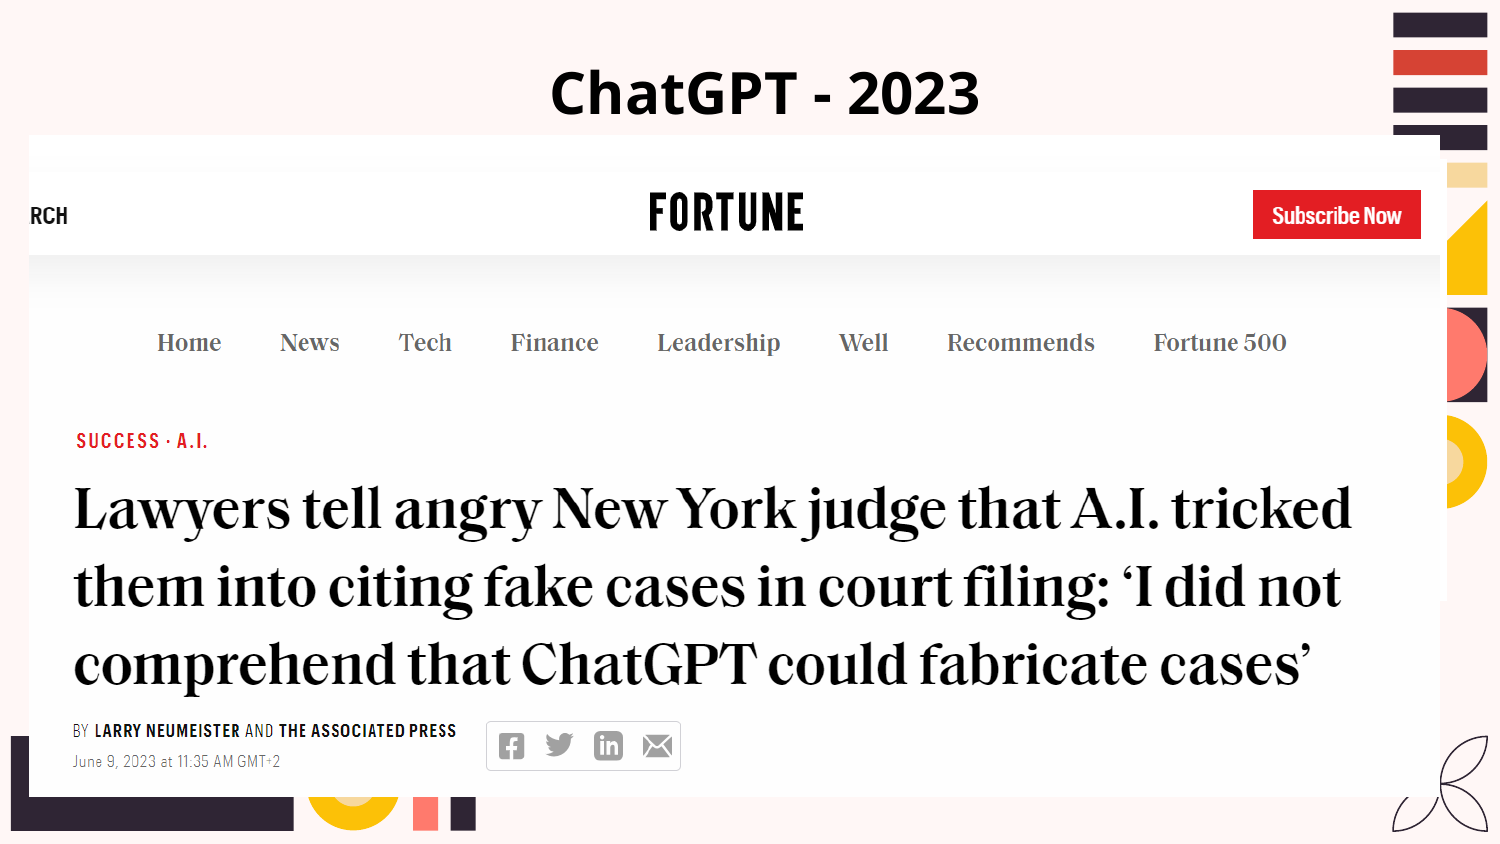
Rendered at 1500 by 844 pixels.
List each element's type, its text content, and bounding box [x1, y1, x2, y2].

picture [29, 135, 1447, 797]
text_box ChatGPT - 2023 [60, 41, 1471, 136]
